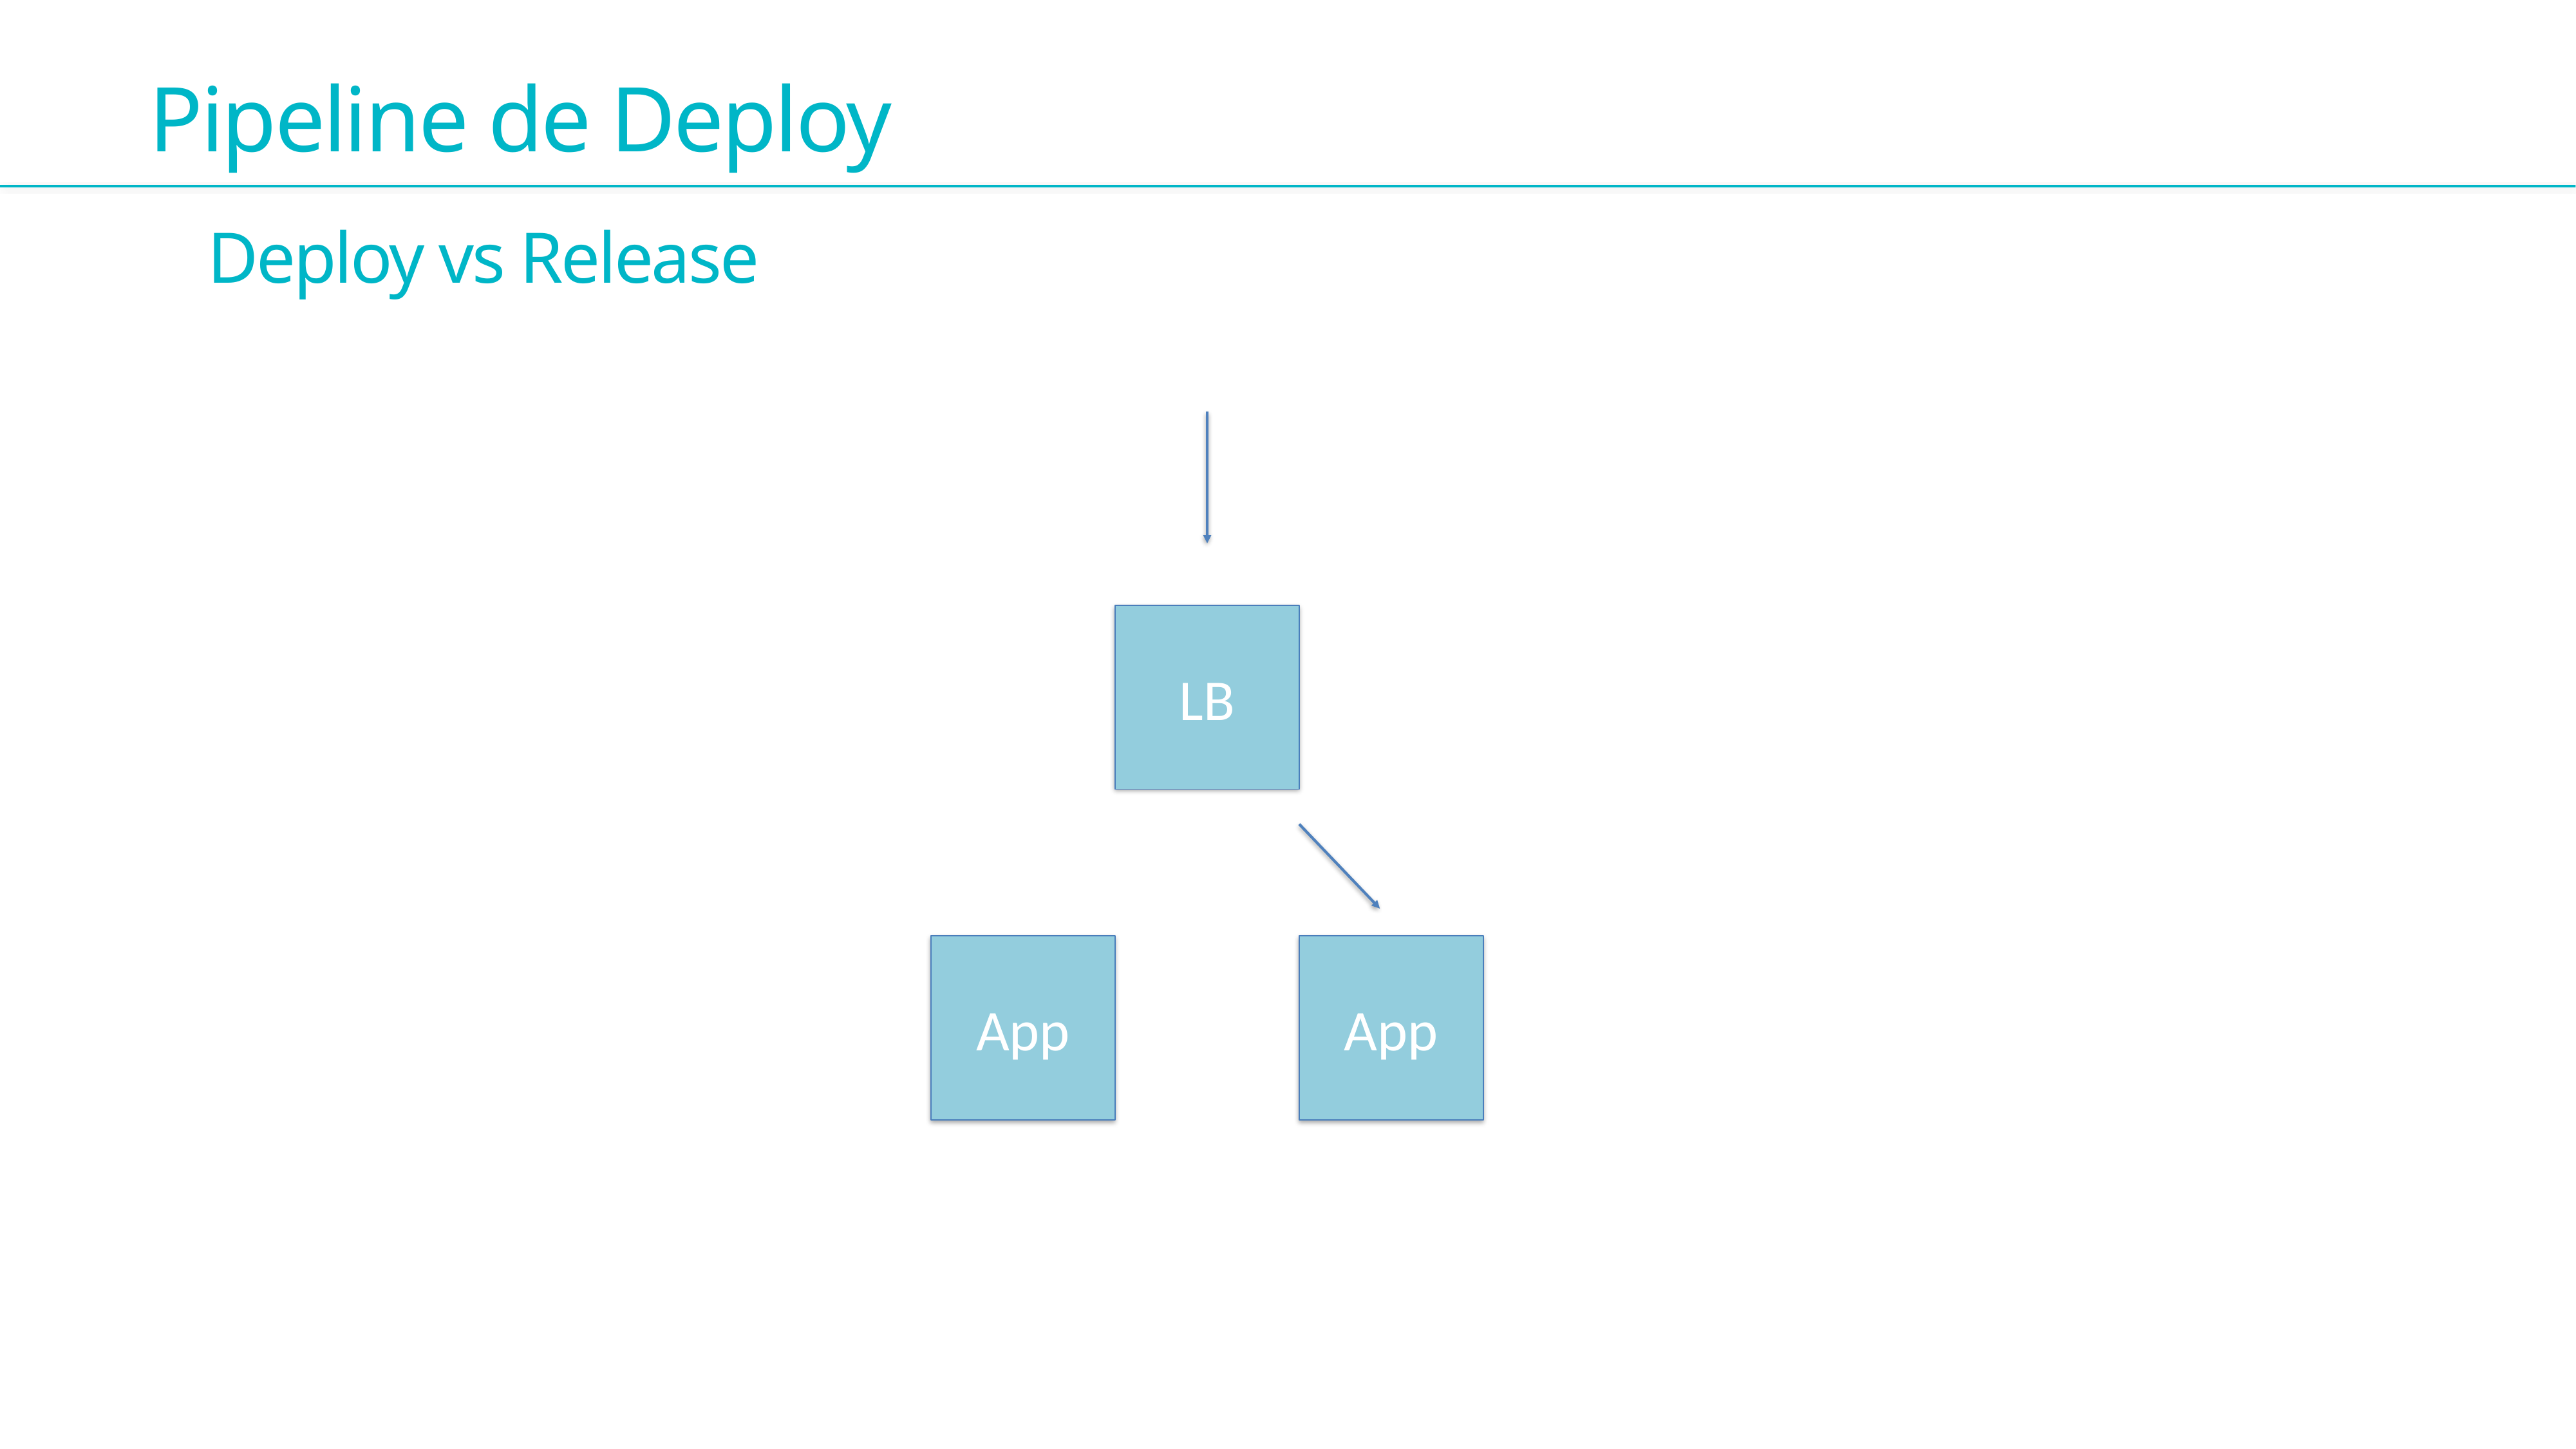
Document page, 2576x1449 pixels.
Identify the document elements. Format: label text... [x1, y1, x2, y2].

text_box App [1299, 935, 1484, 1121]
text_box App [930, 935, 1116, 1121]
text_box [1299, 824, 1380, 909]
text_box Deploy vs Release [198, 208, 769, 302]
text_box Pipeline de Deploy [139, 57, 901, 175]
text_box LB [1114, 605, 1300, 790]
